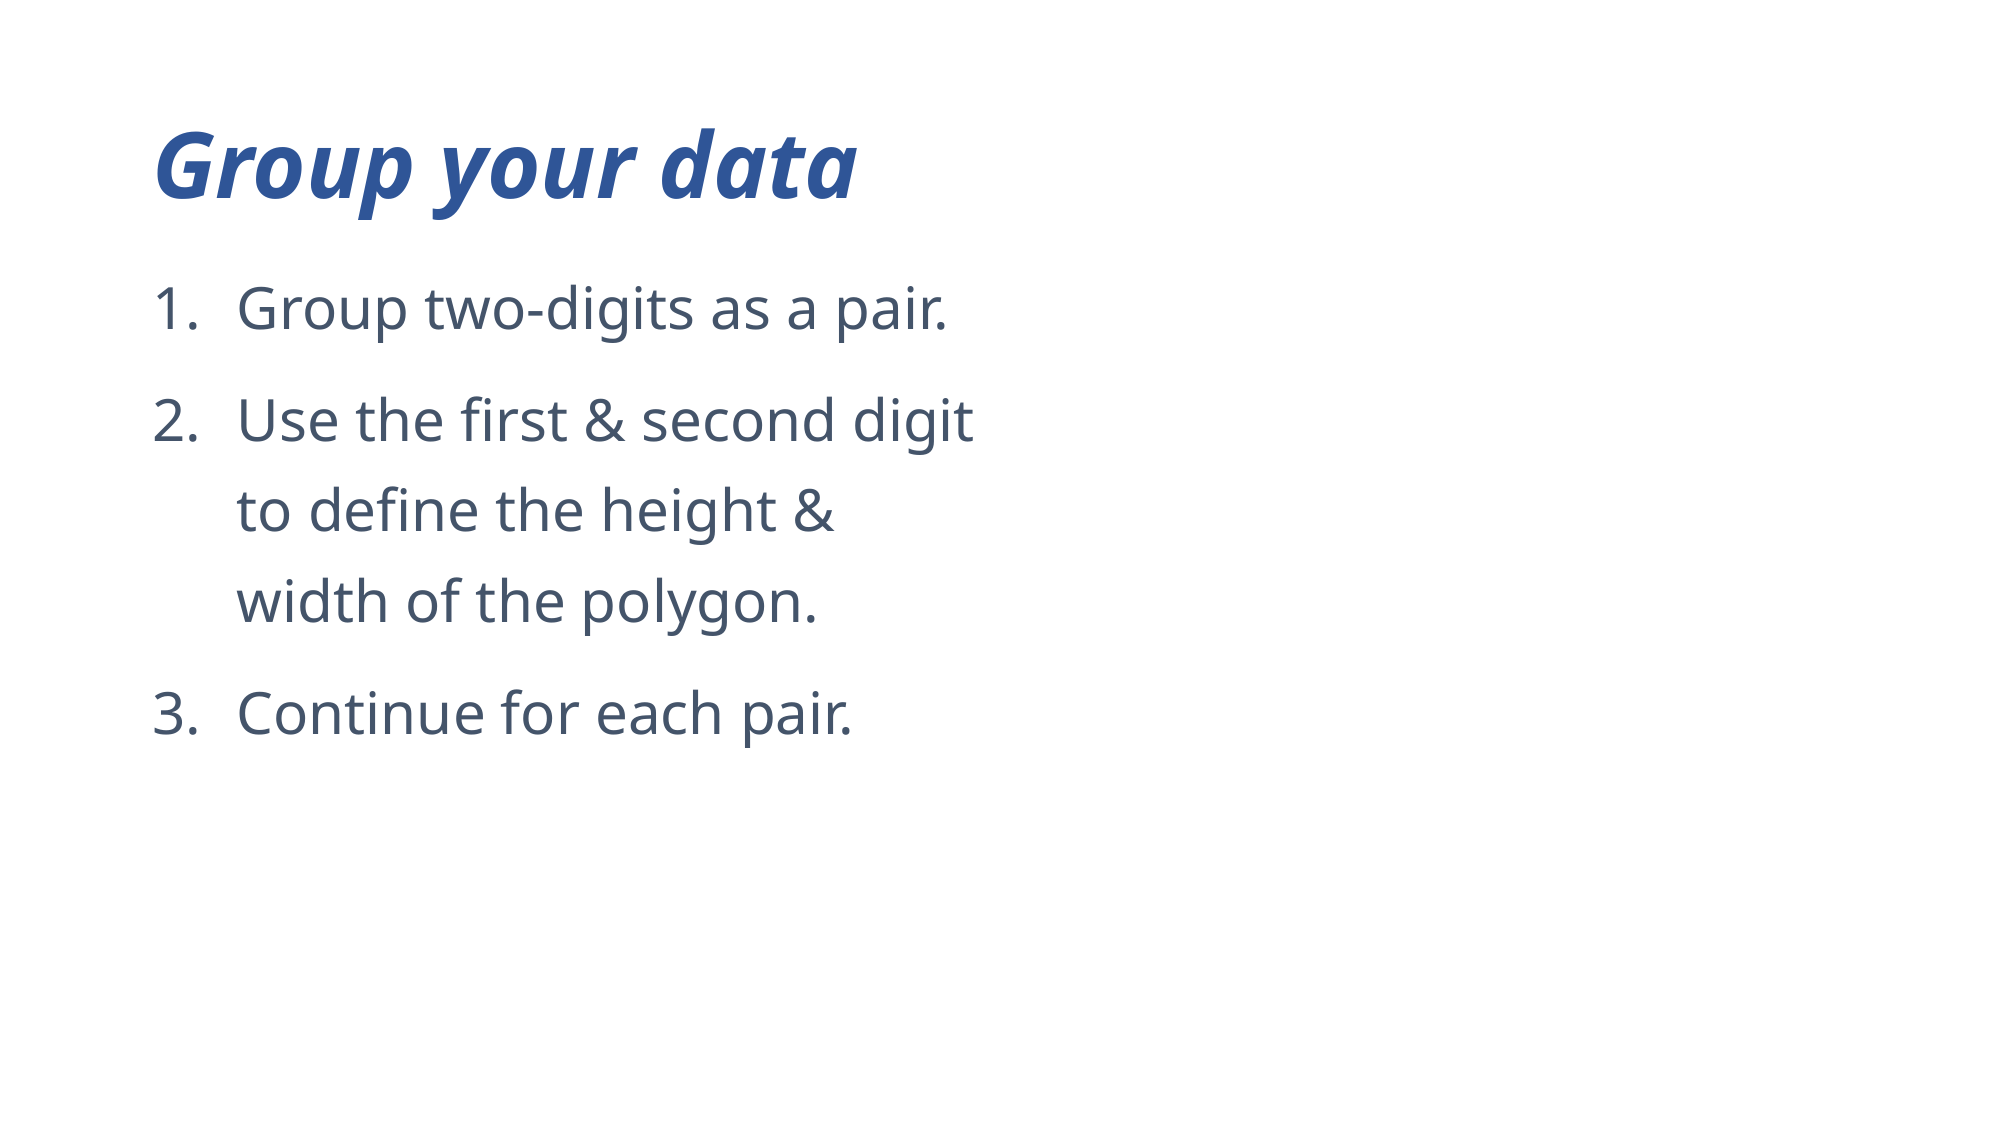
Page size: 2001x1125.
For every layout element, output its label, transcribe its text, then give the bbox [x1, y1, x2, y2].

title Group your data [137, 94, 1000, 242]
list Group two-digits as a pair. Use the first & second digit to define the height & width of the polygon. Continue for each pair. [137, 242, 1000, 1014]
